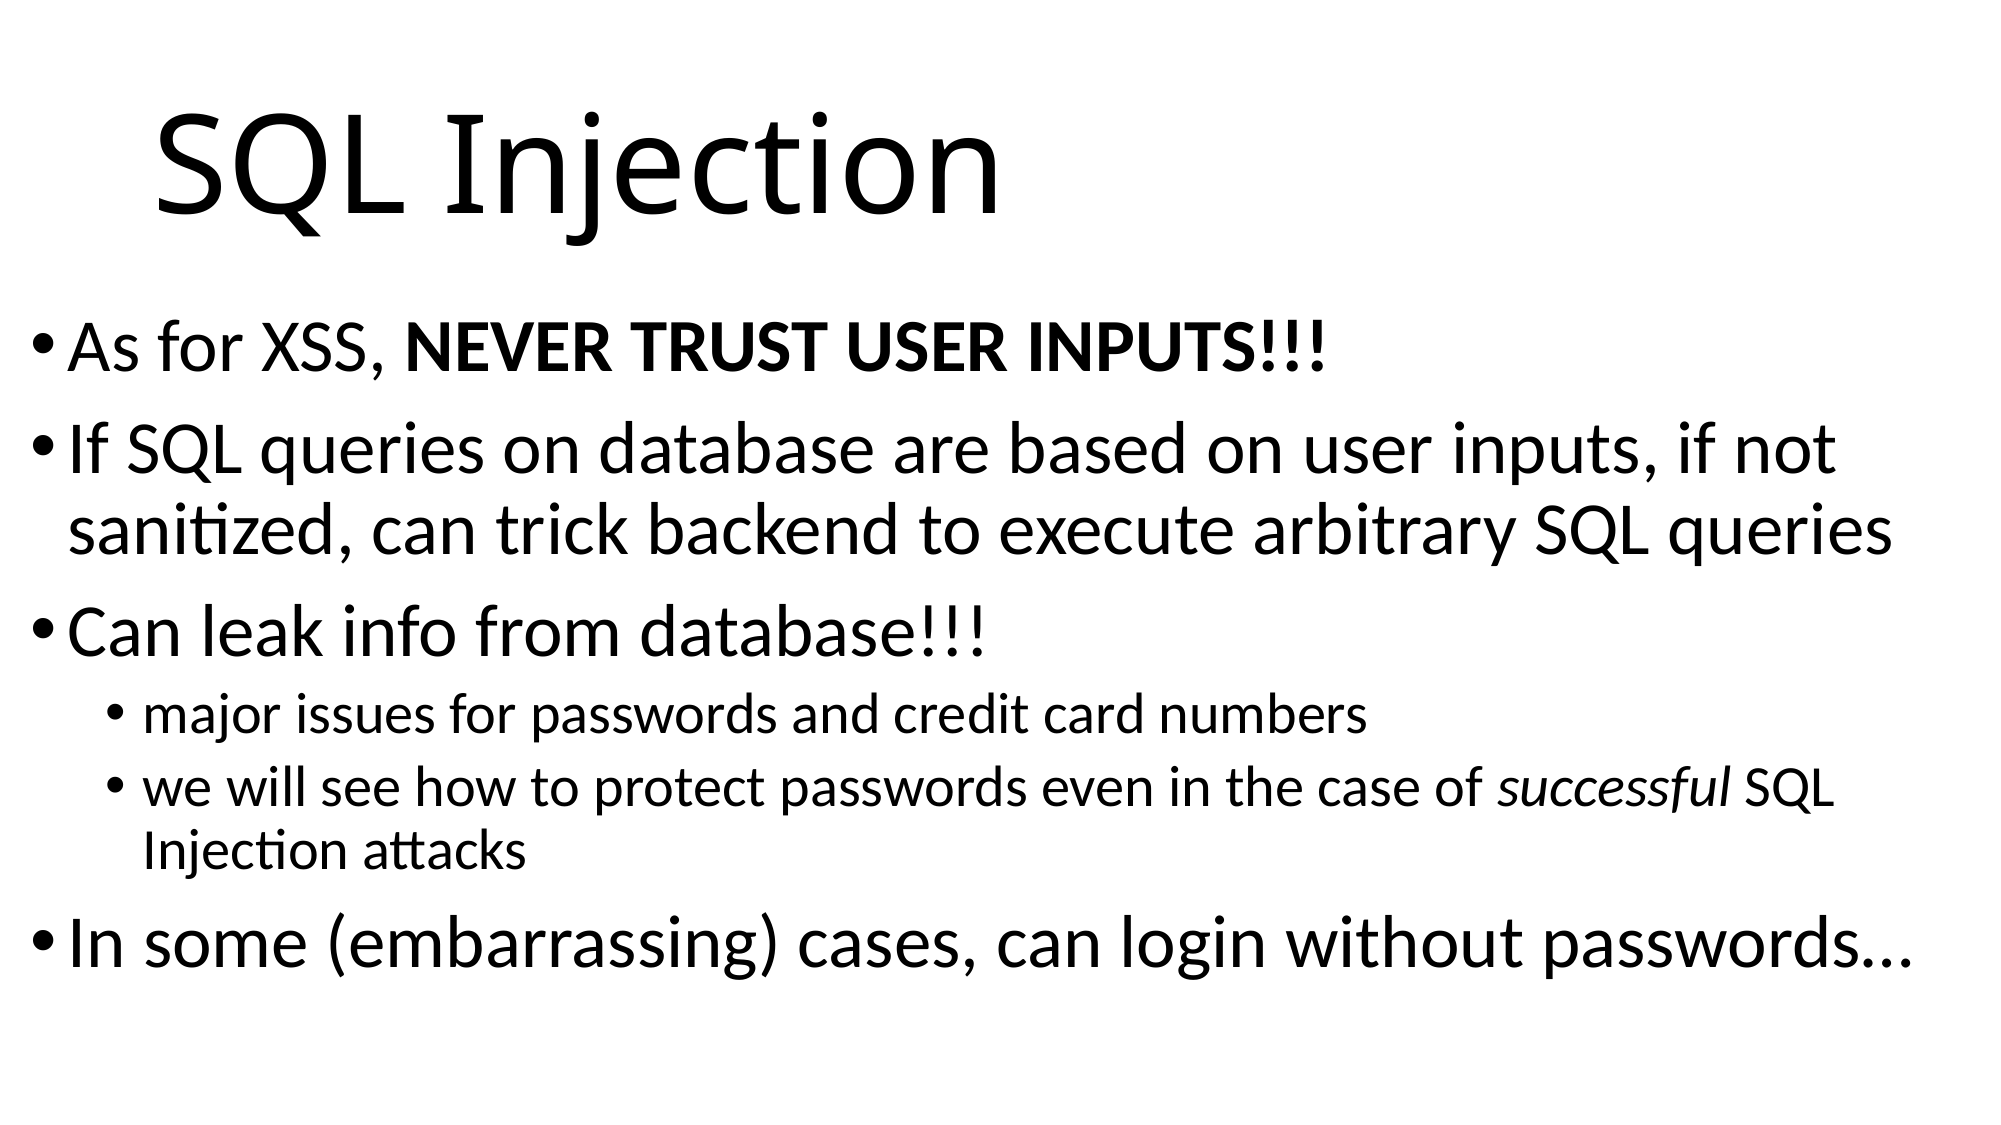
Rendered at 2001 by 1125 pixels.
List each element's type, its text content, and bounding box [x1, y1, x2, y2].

title SQL Injection [137, 59, 1863, 278]
list As for XSS, NEVER TRUST USER INPUTS!!! If SQL queries on database are based on user inputs, if not sanitized, can trick backend to execute arbitrary SQL queries Can leak info from database!!! major issues for passwords and credit card numbers we will see how to protect passwords even in the case of successful SQL Injection attacks In some (embarrassing) cases, can login without passwords… [15, 299, 1962, 1084]
